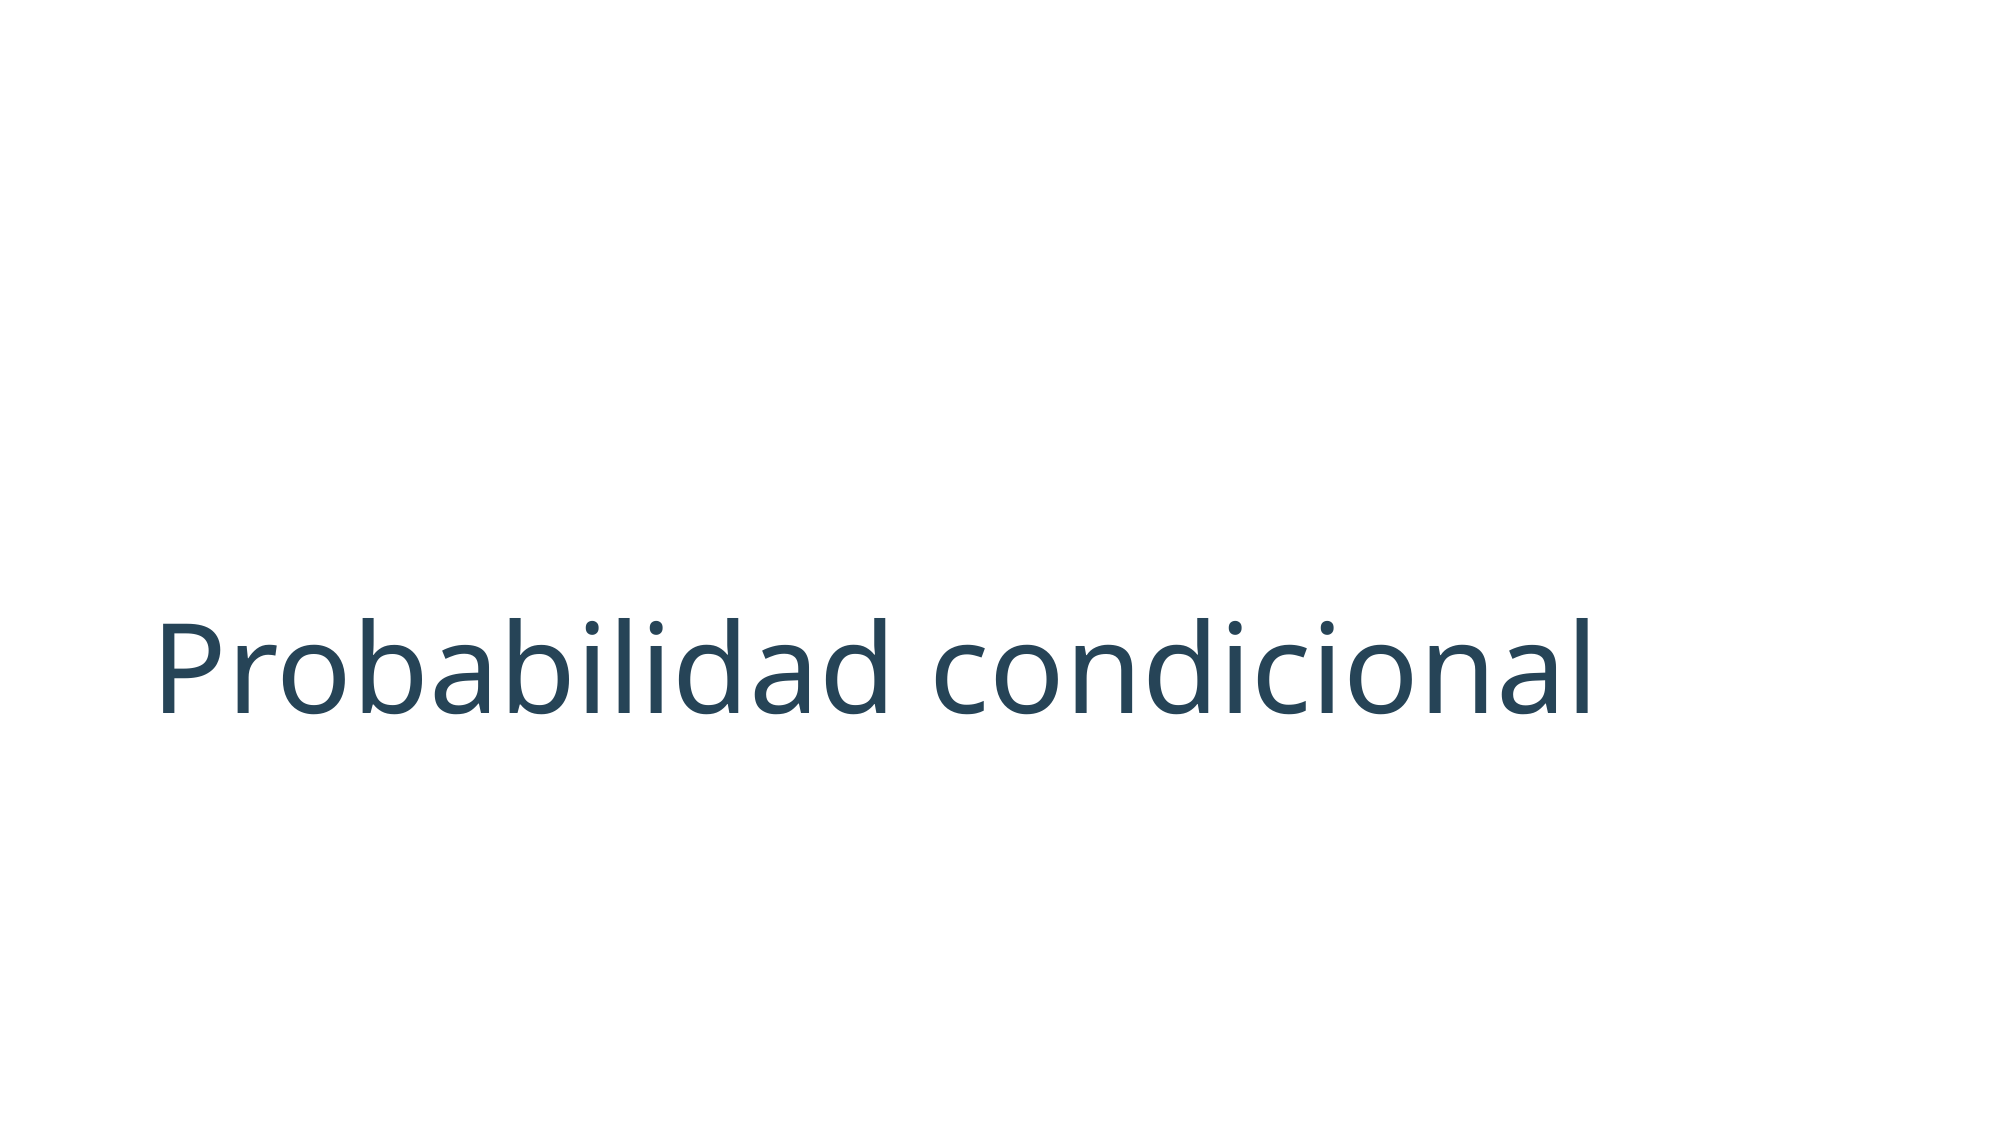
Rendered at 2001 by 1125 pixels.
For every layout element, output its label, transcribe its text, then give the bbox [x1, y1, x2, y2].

title Probabilidad condicional [136, 280, 1862, 749]
